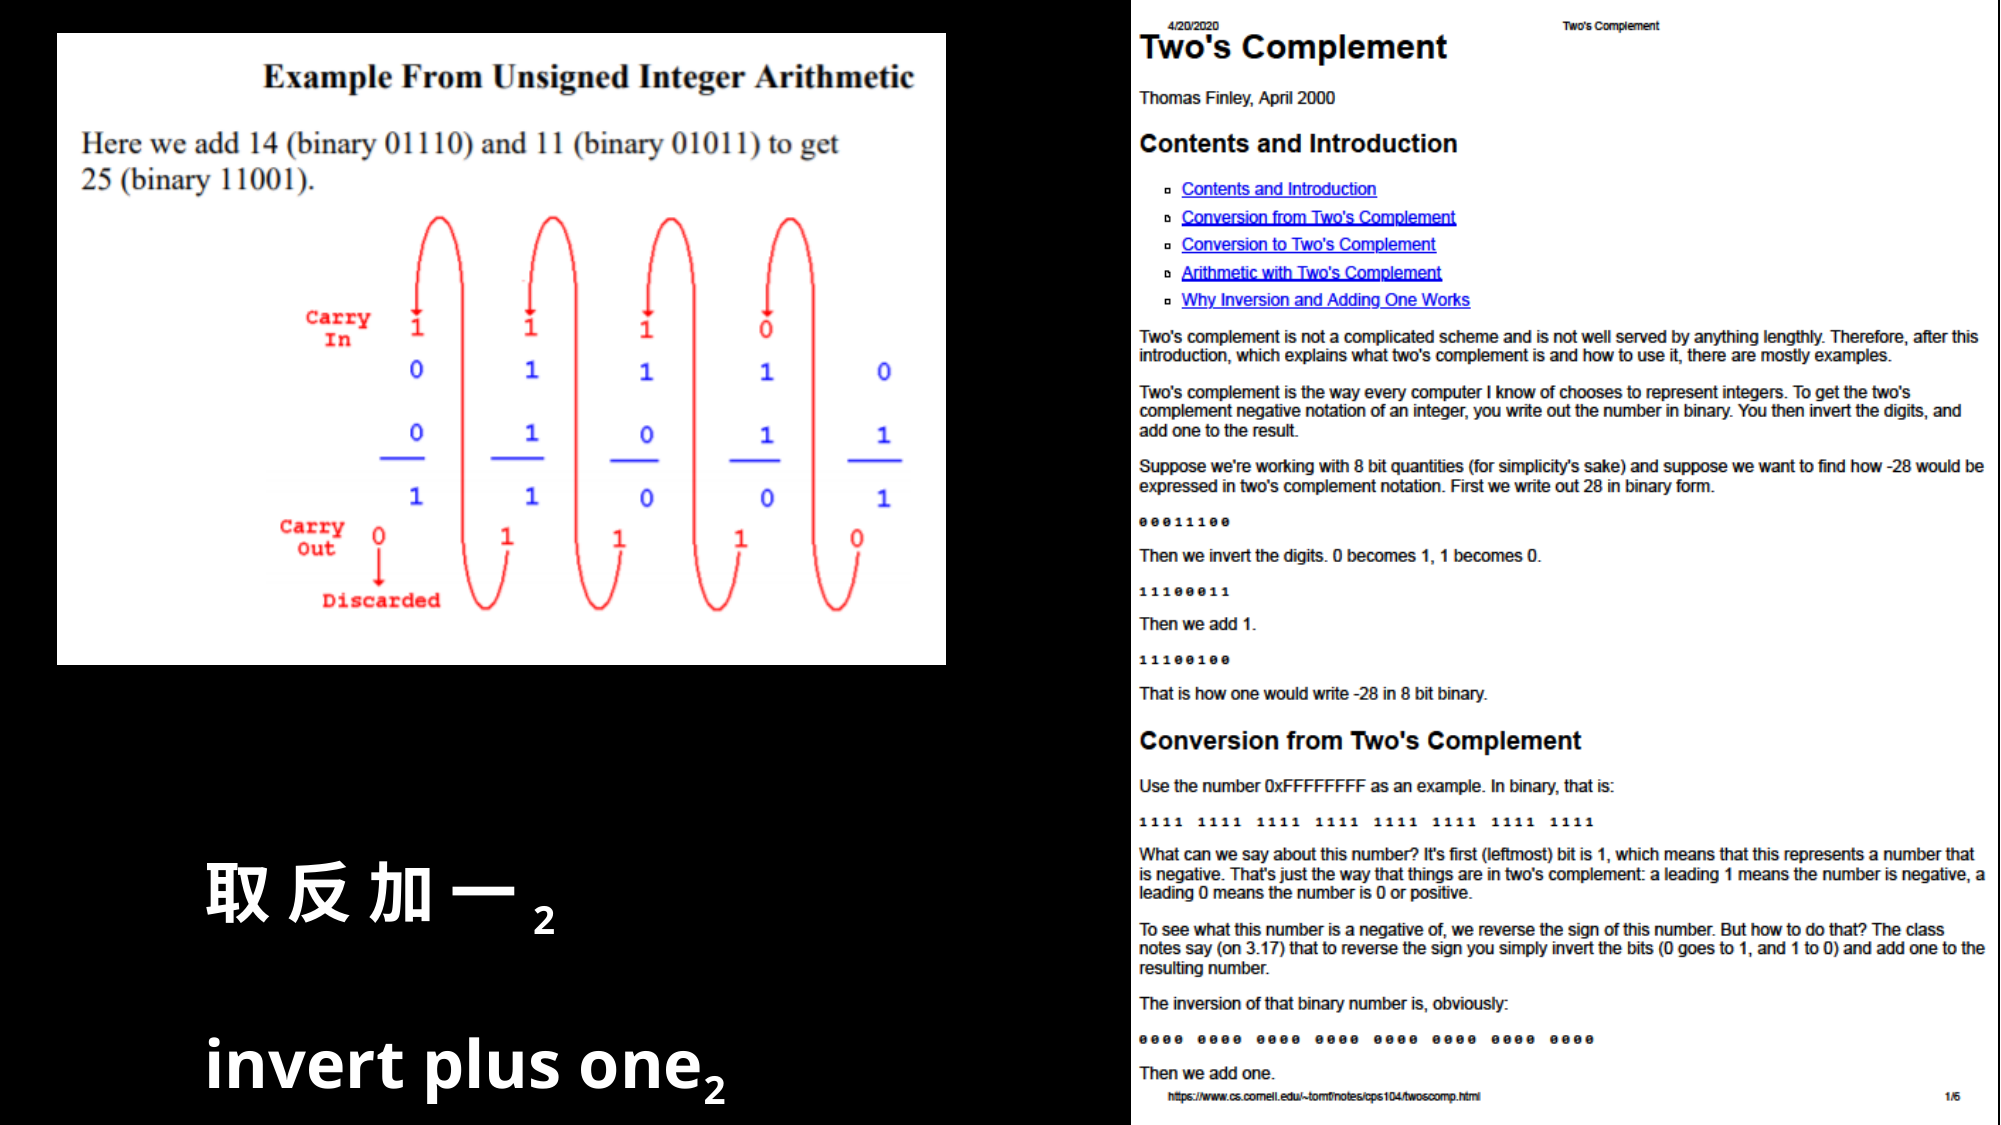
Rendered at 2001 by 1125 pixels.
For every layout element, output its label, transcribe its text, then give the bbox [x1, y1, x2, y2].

text_box 取 反 加 一2 invert plus one2 [189, 843, 765, 1121]
picture [57, 33, 946, 665]
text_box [1131, 0, 1998, 1125]
